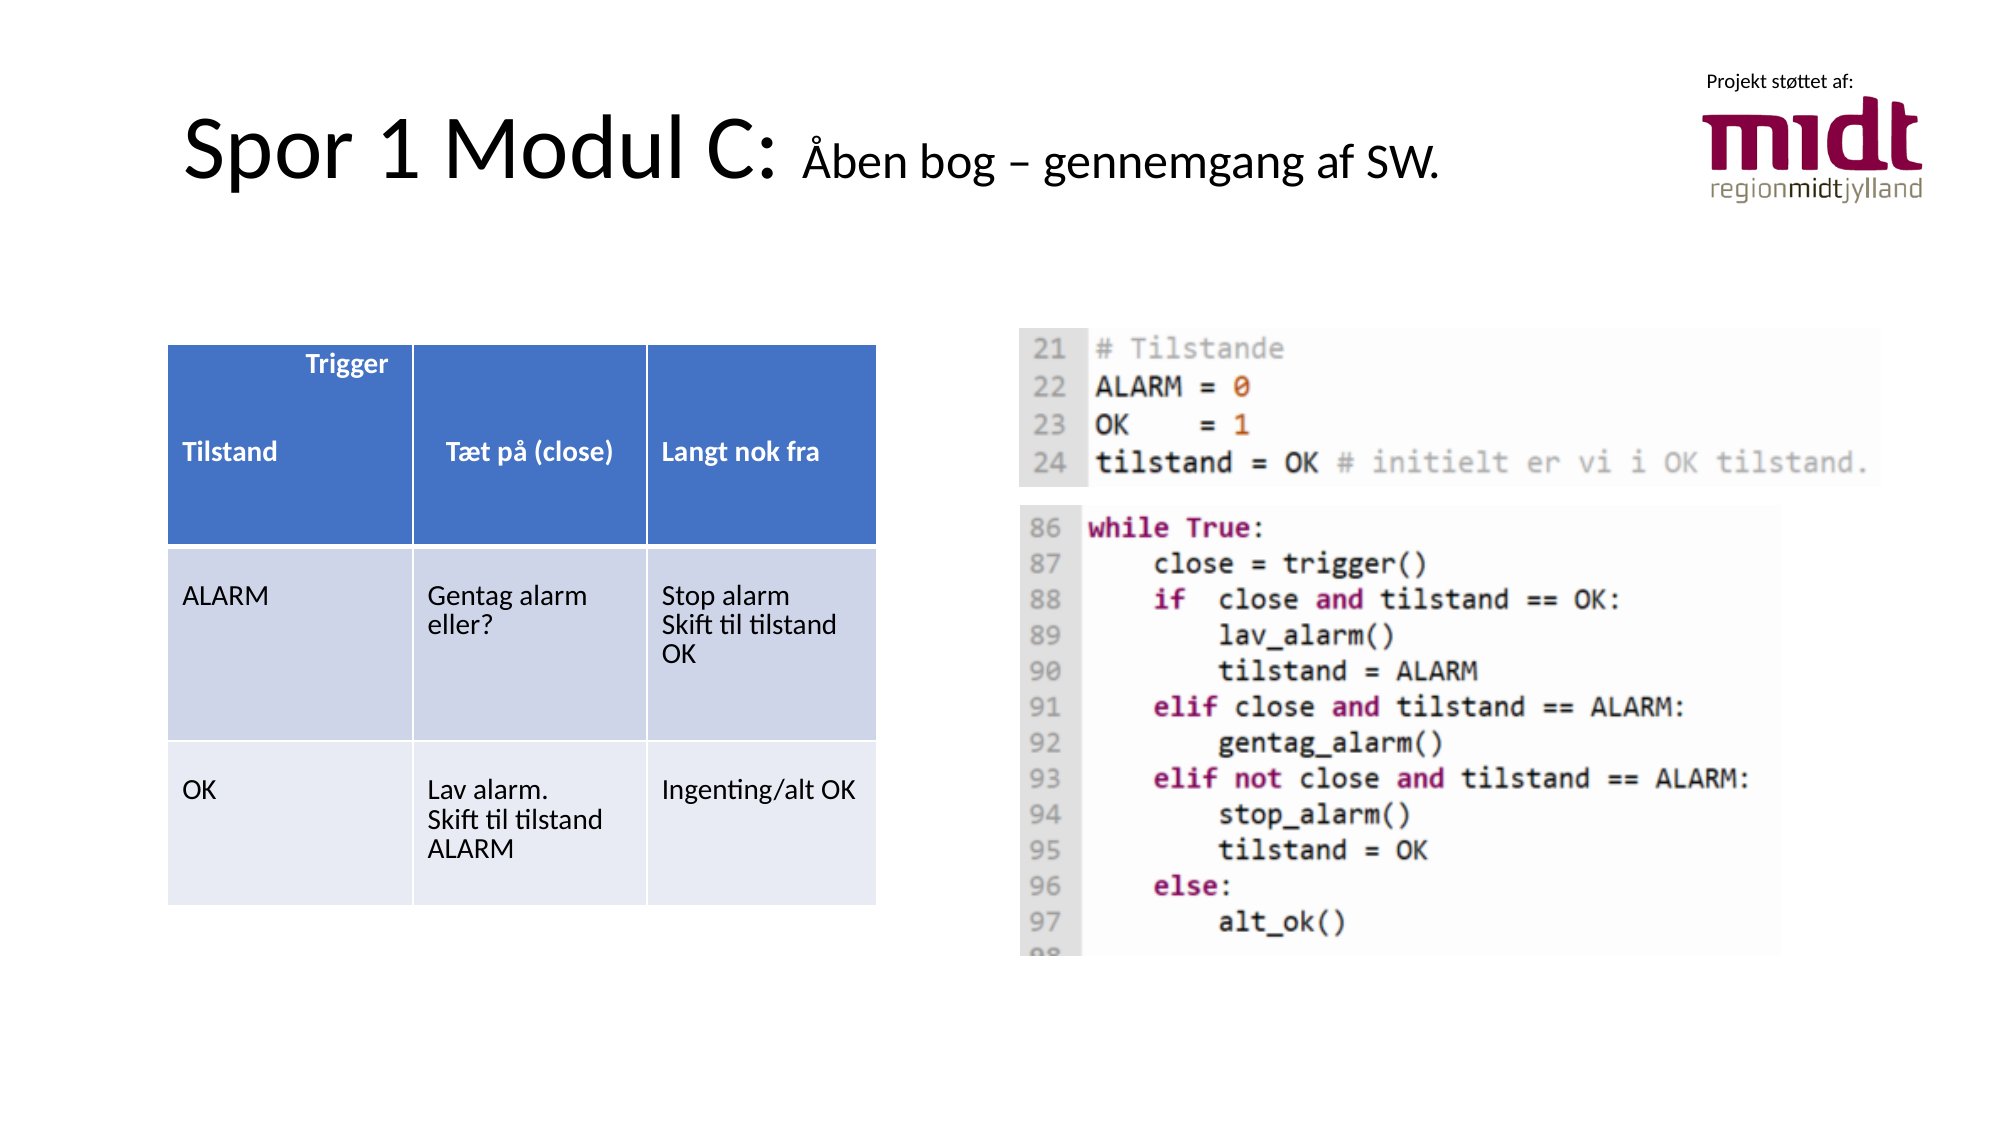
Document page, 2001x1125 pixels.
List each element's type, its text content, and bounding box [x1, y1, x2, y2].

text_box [1019, 328, 1881, 956]
table_header Langt nok fra [648, 345, 876, 544]
table_cell Ingenting/alt OK [648, 742, 876, 905]
table_cell Gentag alarm eller? [414, 549, 646, 740]
table_header Trigger Tilstand [168, 345, 412, 544]
table_cell Lav alarm. Skift til tilstand ALARM [414, 742, 646, 905]
table_header Tæt på (close) [414, 345, 646, 544]
table_cell OK [168, 742, 412, 905]
table_cell Stop alarm Skift til tilstand OK [648, 549, 876, 740]
table_cell ALARM [168, 549, 412, 740]
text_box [127, 59, 1923, 207]
